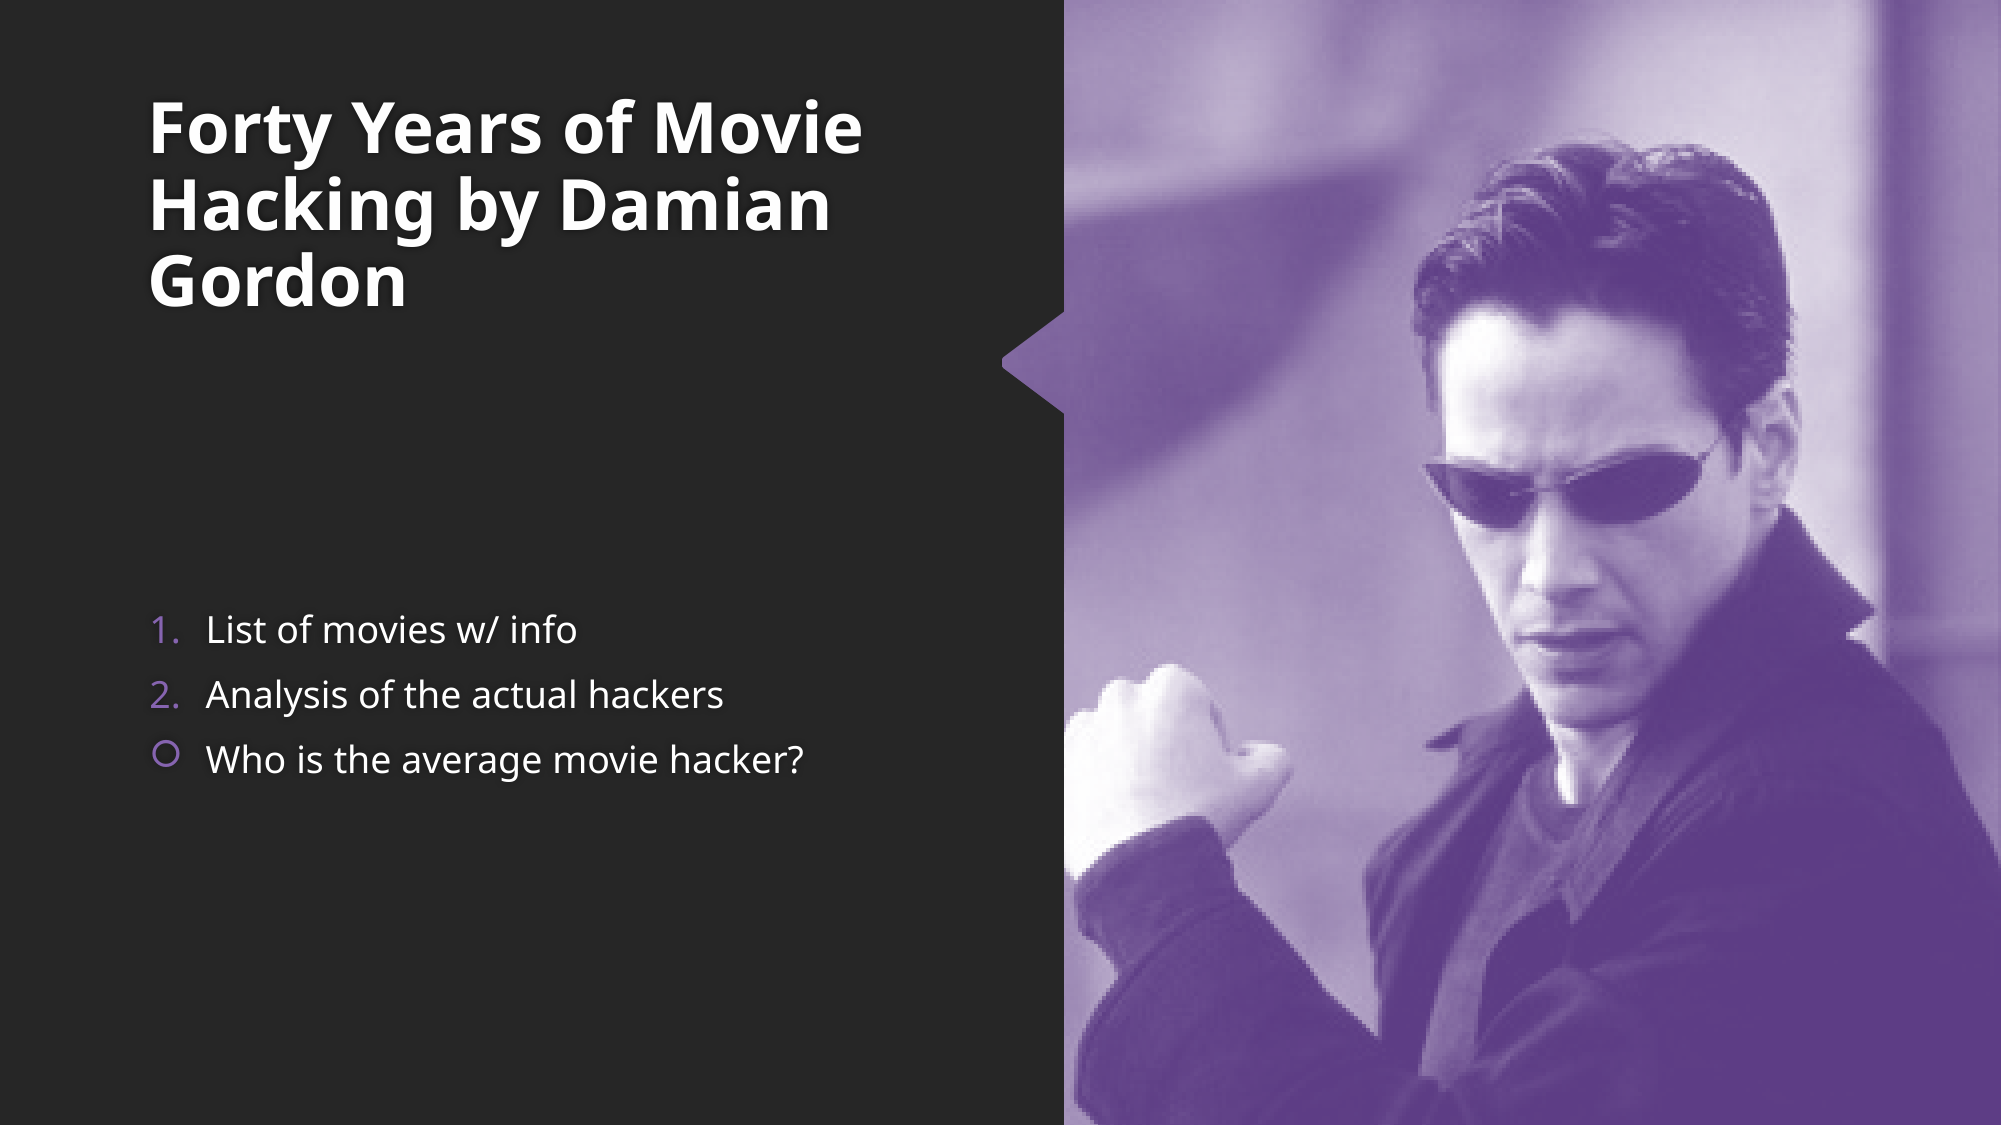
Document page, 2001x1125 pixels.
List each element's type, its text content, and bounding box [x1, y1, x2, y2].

text_box [0, 0, 1001, 1125]
list List of movies w/ info Analysis of the actual hackers Who is the average movie hacker? [134, 395, 964, 992]
picture [1001, 0, 2000, 1125]
title Forty Years of Movie Hacking by Damian Gordon [132, 73, 965, 330]
